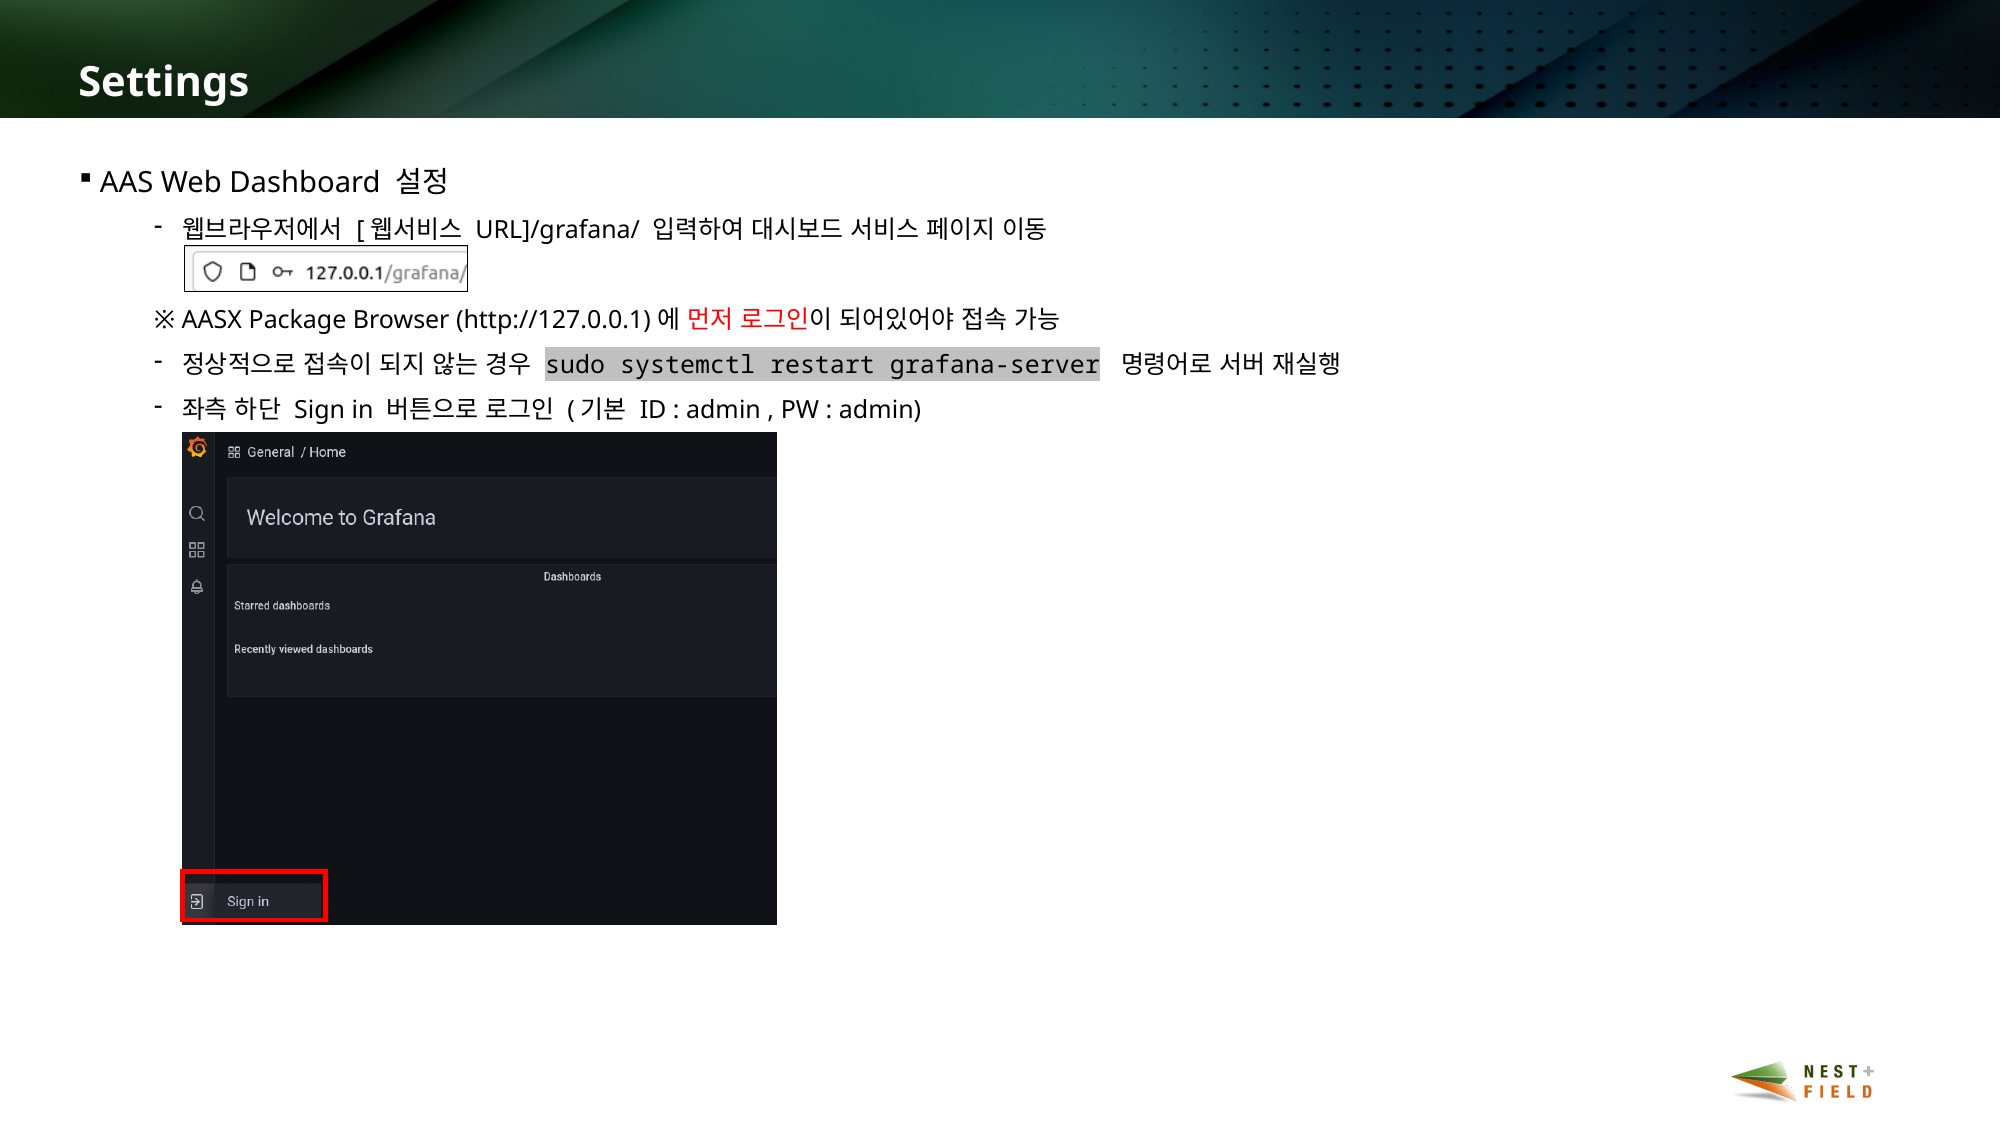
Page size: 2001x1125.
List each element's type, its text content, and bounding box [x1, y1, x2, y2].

picture [182, 432, 777, 925]
text_box Settings [63, 47, 1075, 113]
text_box AAS Web Dashboard 설정 웹브라우저에서 [웹서비스 URL]/grafana/ 입력하여 대시보드 서비스 페이지 이동 ※ AASX Package Browser (http://127.0.0.1)에 먼저 로그인이 되어있어야 접속 가능 정상적으로 접속이 되지 않는 경우 sudo systemctl restart grafana-server 명령어로 서버 재실행 좌측 하단 Sign in 버튼으로 로그인 (기본 ID : admin , PW : admin) [64, 138, 2000, 768]
picture [1726, 1056, 1876, 1107]
picture [0, 0, 2000, 118]
picture [184, 245, 468, 292]
